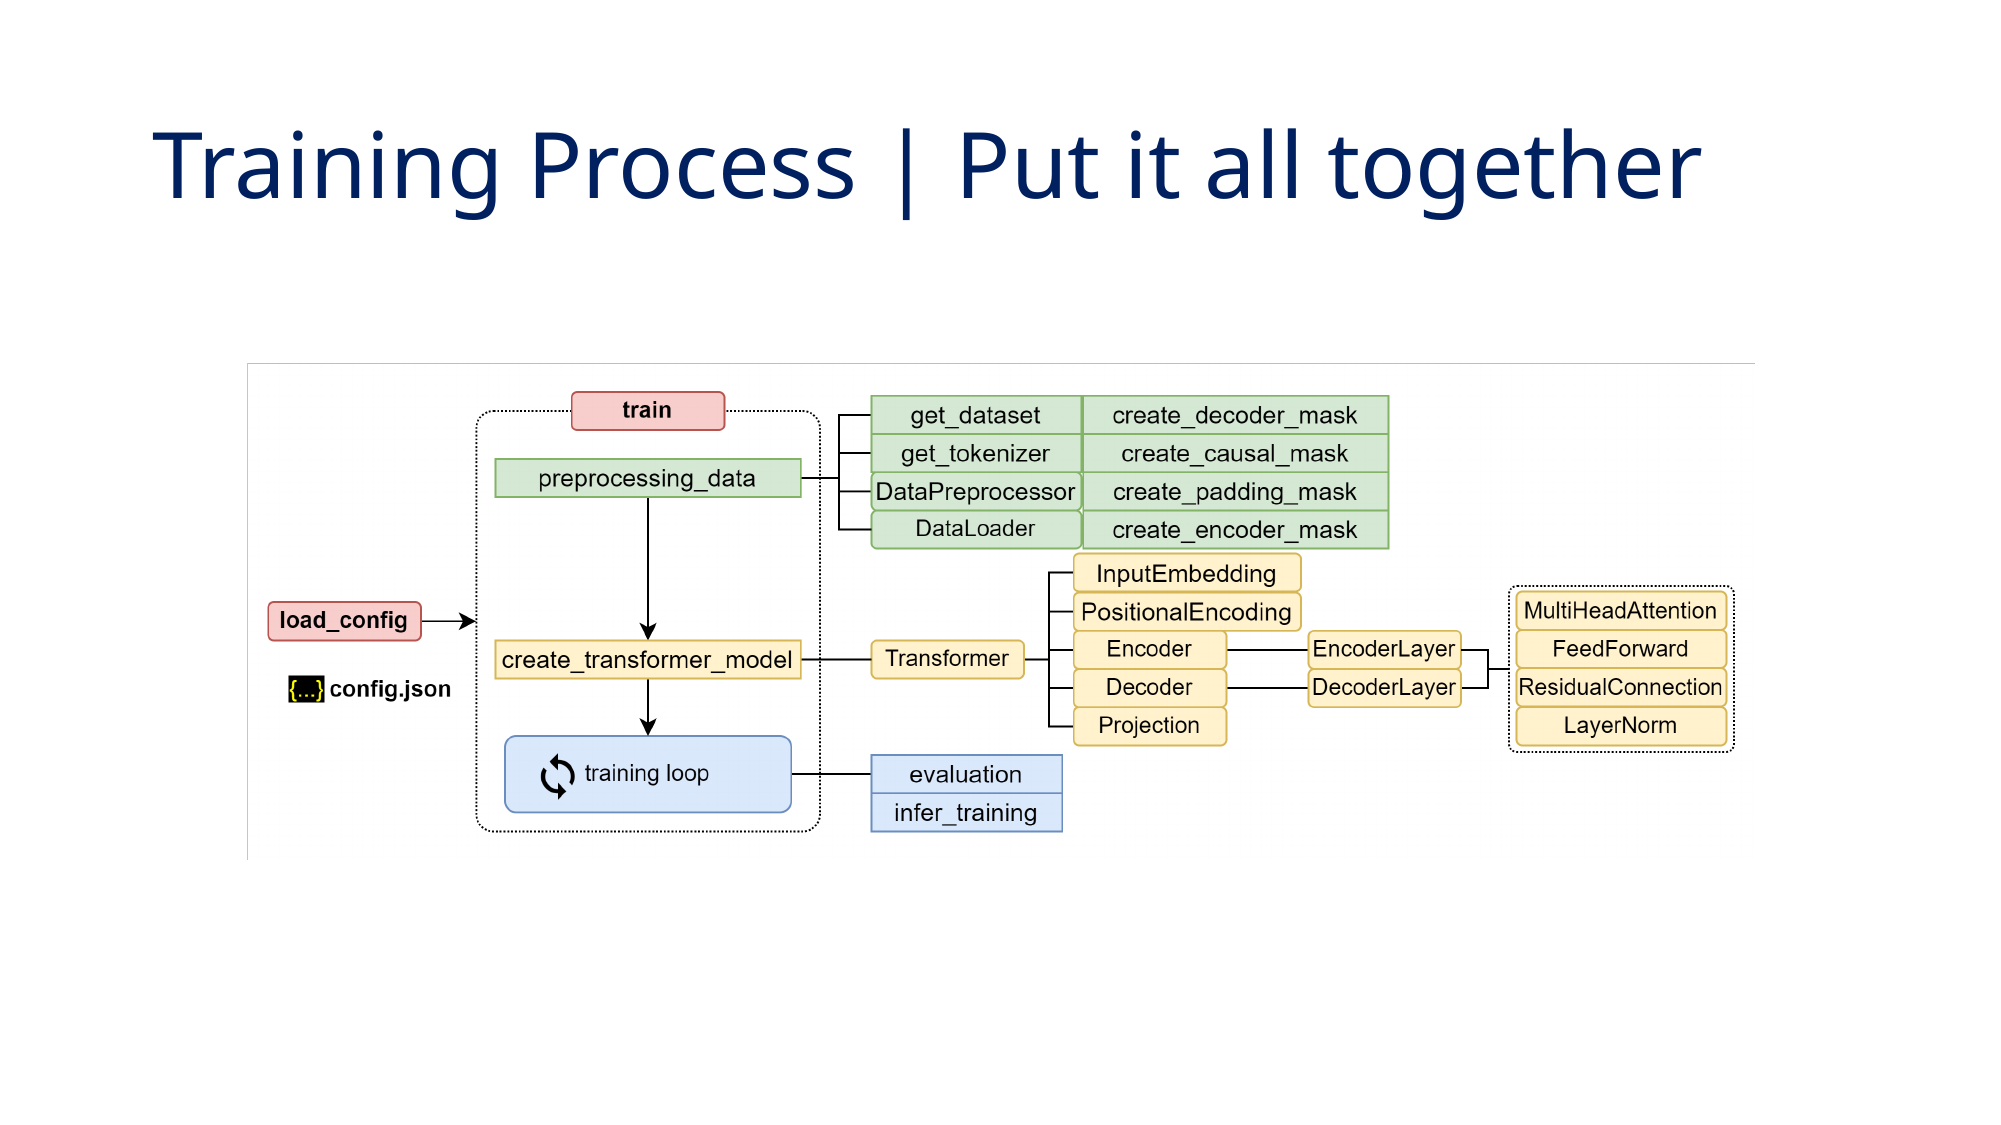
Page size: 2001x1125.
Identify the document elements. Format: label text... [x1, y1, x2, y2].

title Training Process | Put it all together [137, 59, 1863, 278]
picture [227, 343, 1773, 879]
